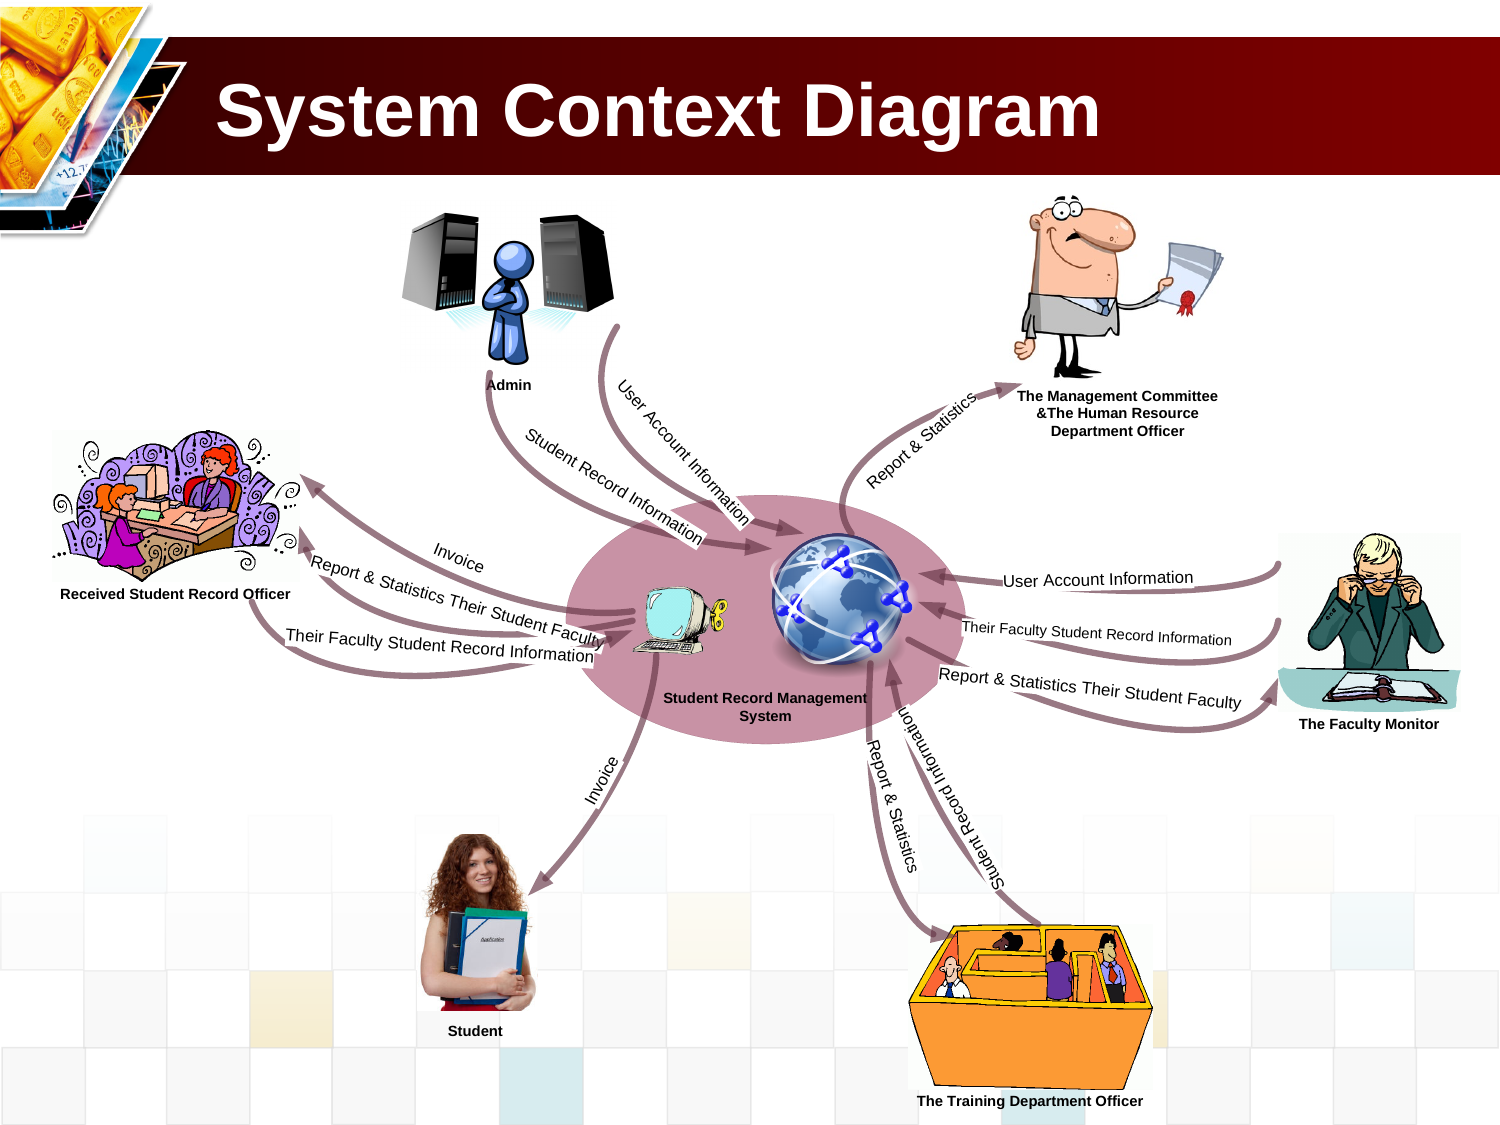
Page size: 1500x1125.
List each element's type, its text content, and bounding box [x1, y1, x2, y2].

picture [0, 1, 190, 243]
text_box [49, 187, 1463, 1113]
title System Context Diagram [200, 37, 1413, 175]
